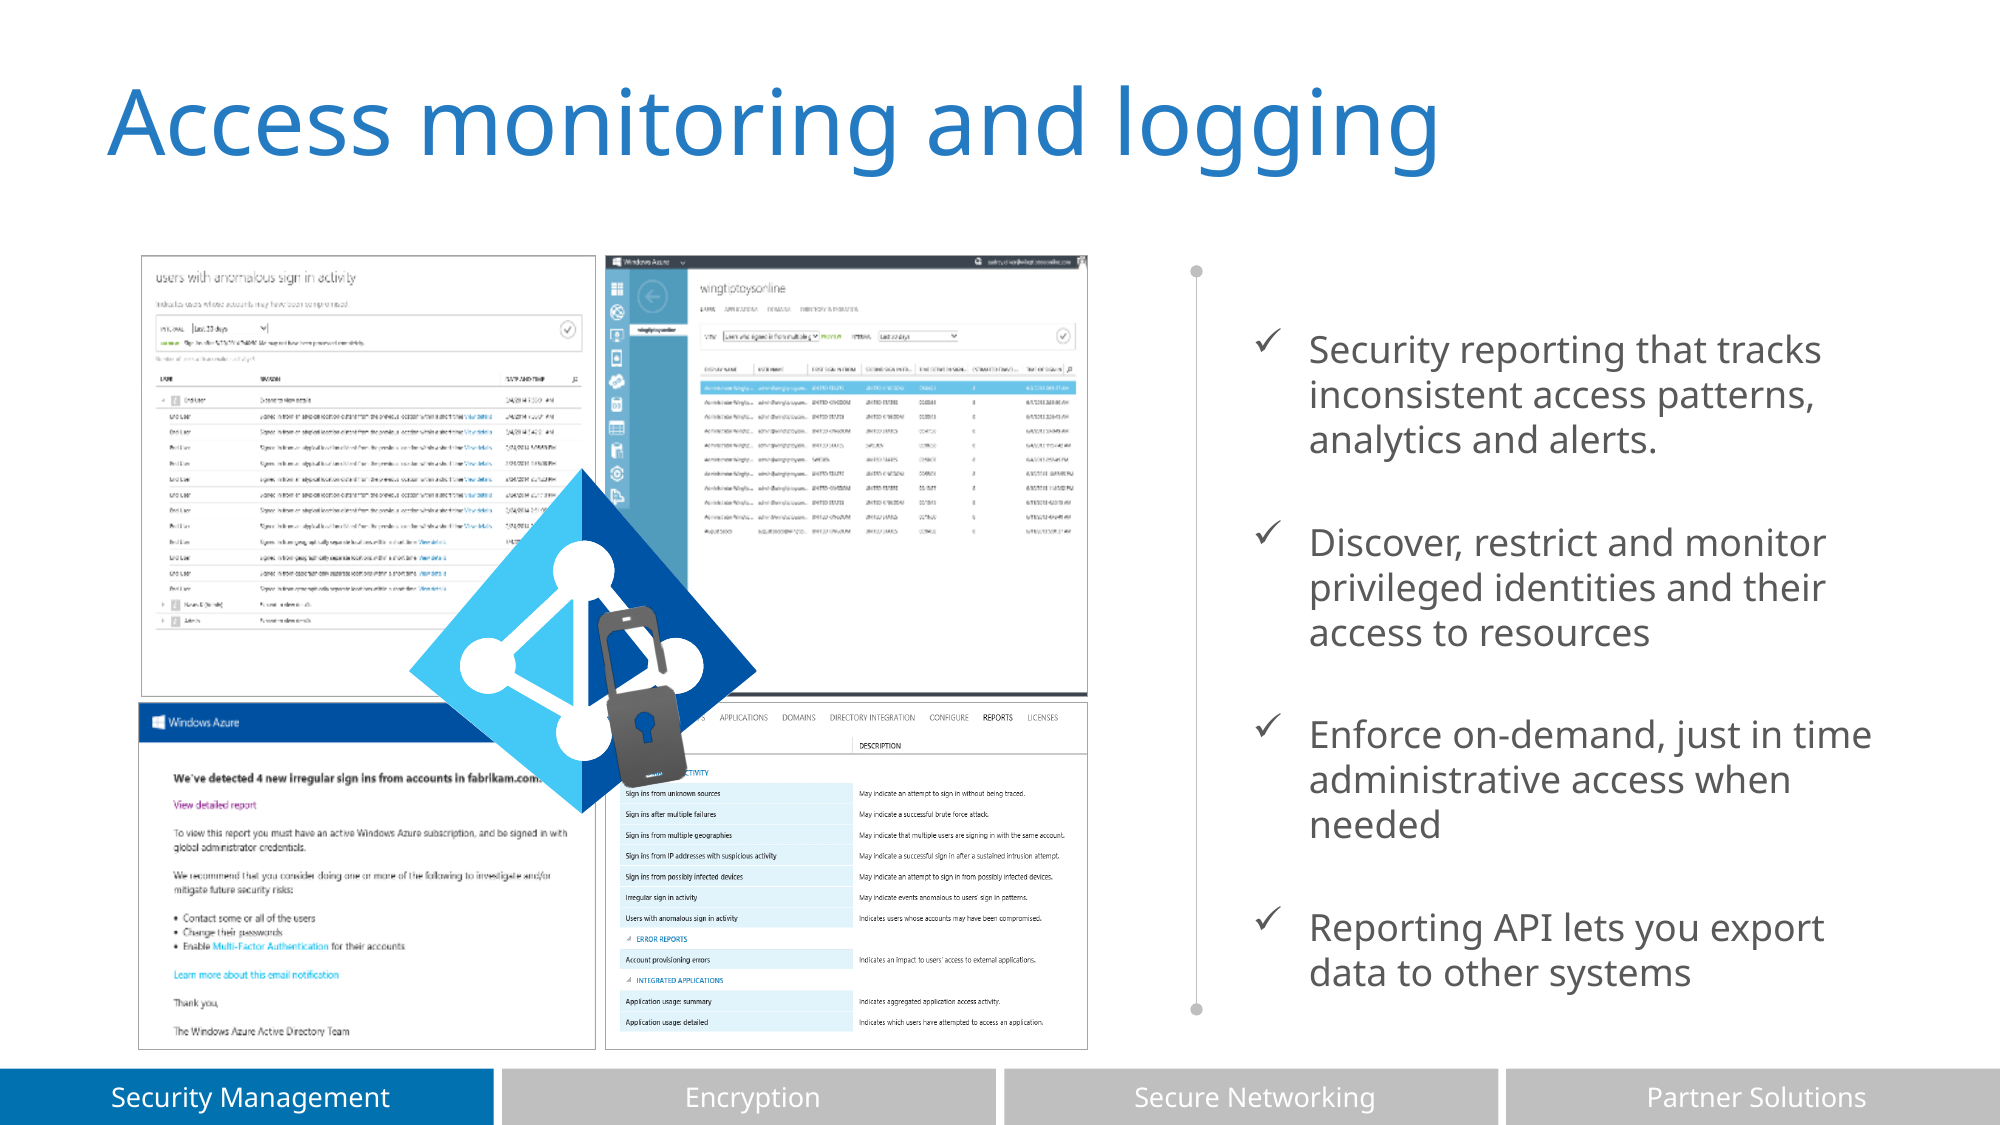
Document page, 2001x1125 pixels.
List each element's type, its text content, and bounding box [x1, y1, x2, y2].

picture [408, 467, 757, 814]
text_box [138, 255, 1088, 1050]
title Access monitoring and logging [92, 68, 1910, 184]
text_box Security reporting that tracks inconsistent access patterns, analytics and alerts. Discover, restrict and monitor privileged identities and their access to resources Enforce on-demand, just in time administrative access when needed Reporting API lets you export data to other systems [1241, 320, 1914, 1000]
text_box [0, 1068, 2000, 1125]
